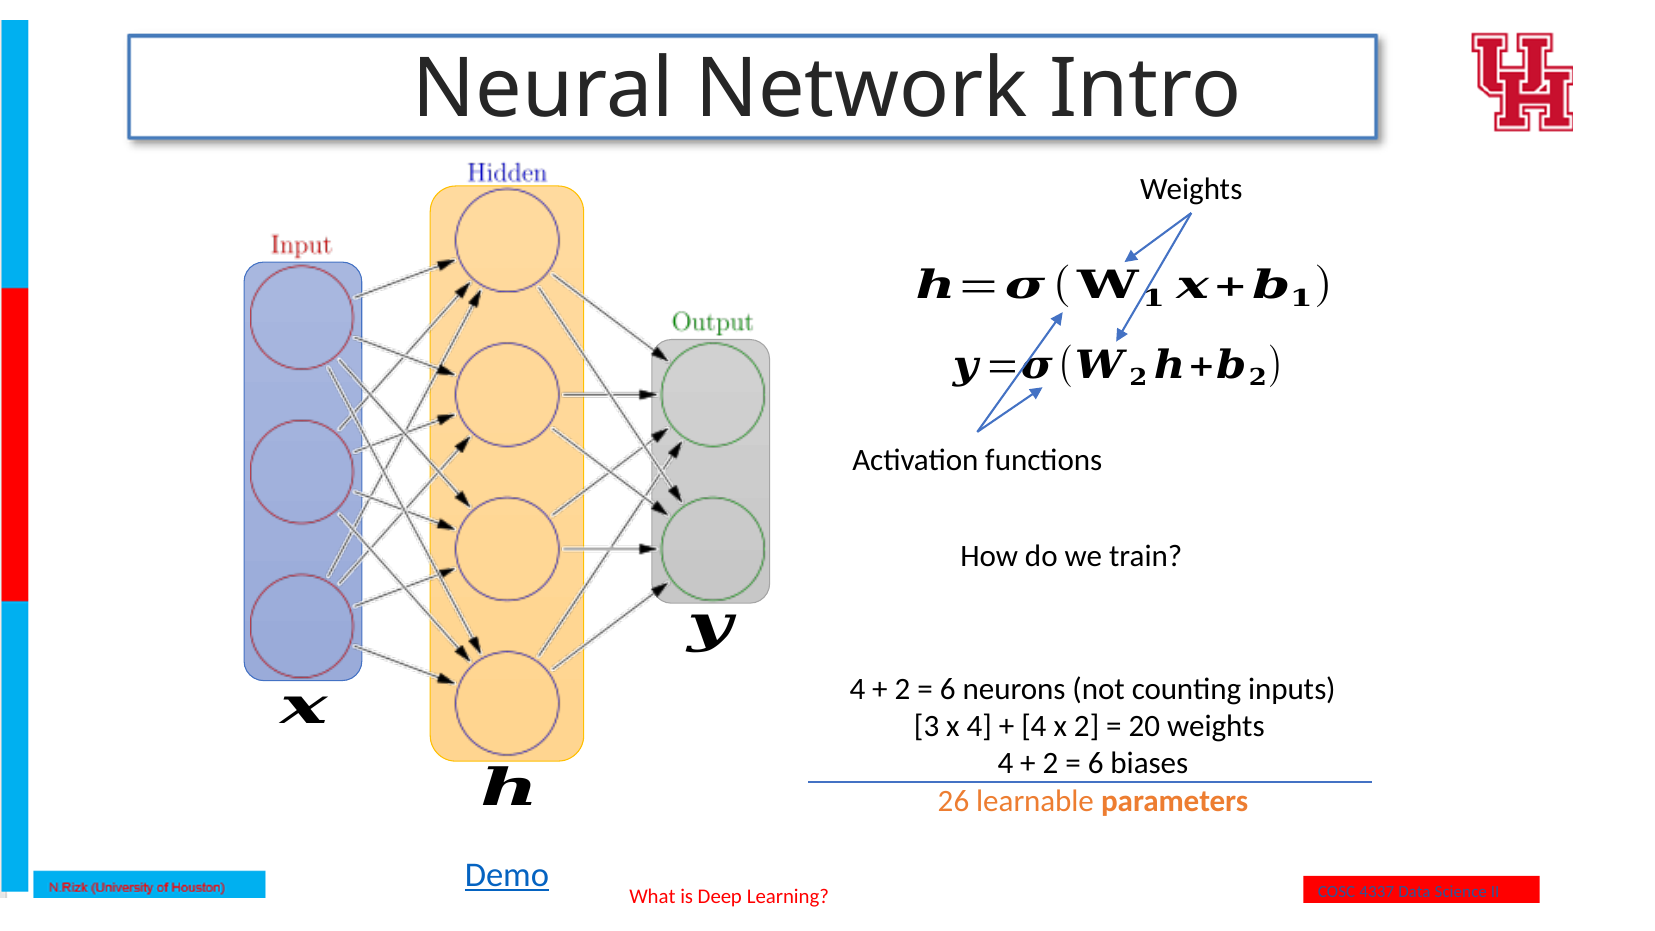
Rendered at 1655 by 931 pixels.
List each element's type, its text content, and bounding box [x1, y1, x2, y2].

text_box Weights [1125, 160, 1258, 213]
picture [700, 891, 707, 898]
picture [193, 884, 207, 891]
picture [50, 883, 58, 891]
text_box [243, 267, 250, 676]
text_box Demo [414, 844, 599, 901]
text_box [1116, 213, 1192, 342]
picture [0, 20, 1573, 898]
text_box Neural Network Intro [281, 24, 1373, 142]
picture [63, 883, 87, 891]
picture [102, 883, 152, 894]
text_box How do we train? [945, 527, 1198, 580]
picture [92, 883, 98, 894]
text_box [977, 312, 1063, 432]
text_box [782, 660, 1403, 827]
text_box [767, 348, 771, 595]
text_box Activation functions [837, 431, 1118, 484]
picture [172, 883, 183, 891]
picture [159, 883, 168, 891]
picture [208, 885, 218, 891]
